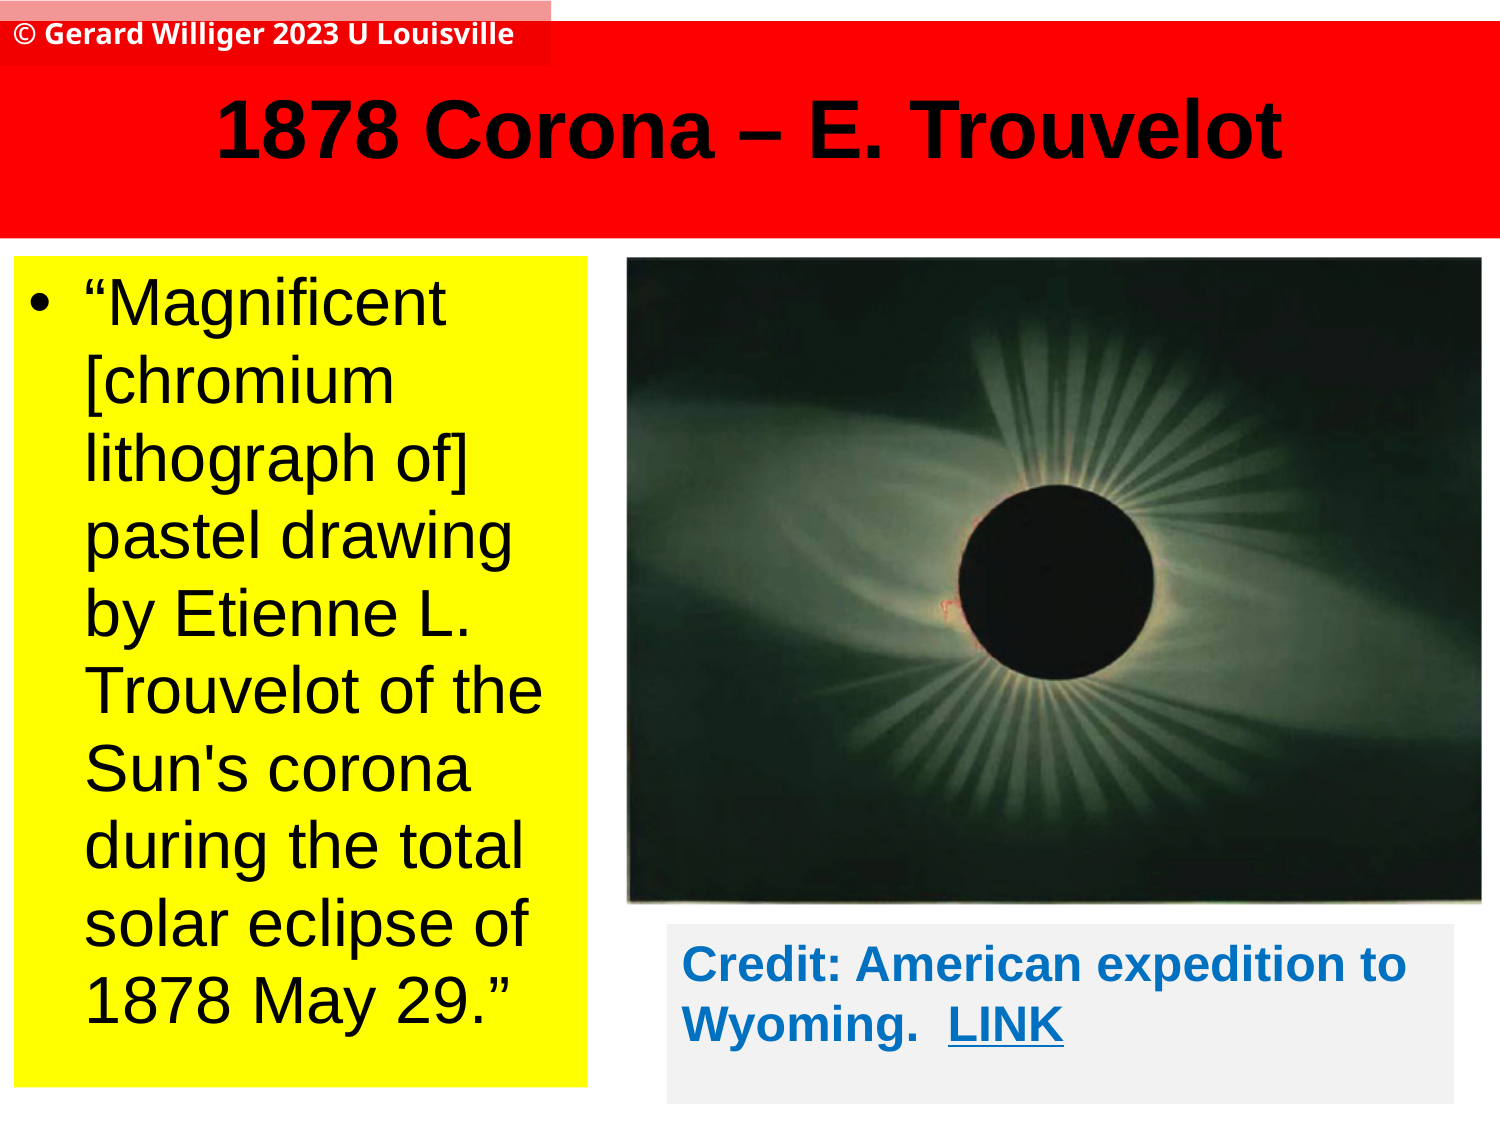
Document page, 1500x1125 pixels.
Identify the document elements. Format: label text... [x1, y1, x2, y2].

picture [624, 255, 1496, 914]
list “Magnificent [chromium lithograph of] pastel drawing by Etienne L. Trouvelot of the Sun's corona during the total solar eclipse of 1878 May 29.” [14, 256, 588, 1088]
title 1878 Corona – E. Trouvelot [0, 21, 1500, 239]
text_box © Gerard Williger 2023 U Louisville [0, 0, 552, 66]
text_box Credit: American expedition to Wyoming. LINK [666, 924, 1455, 1105]
